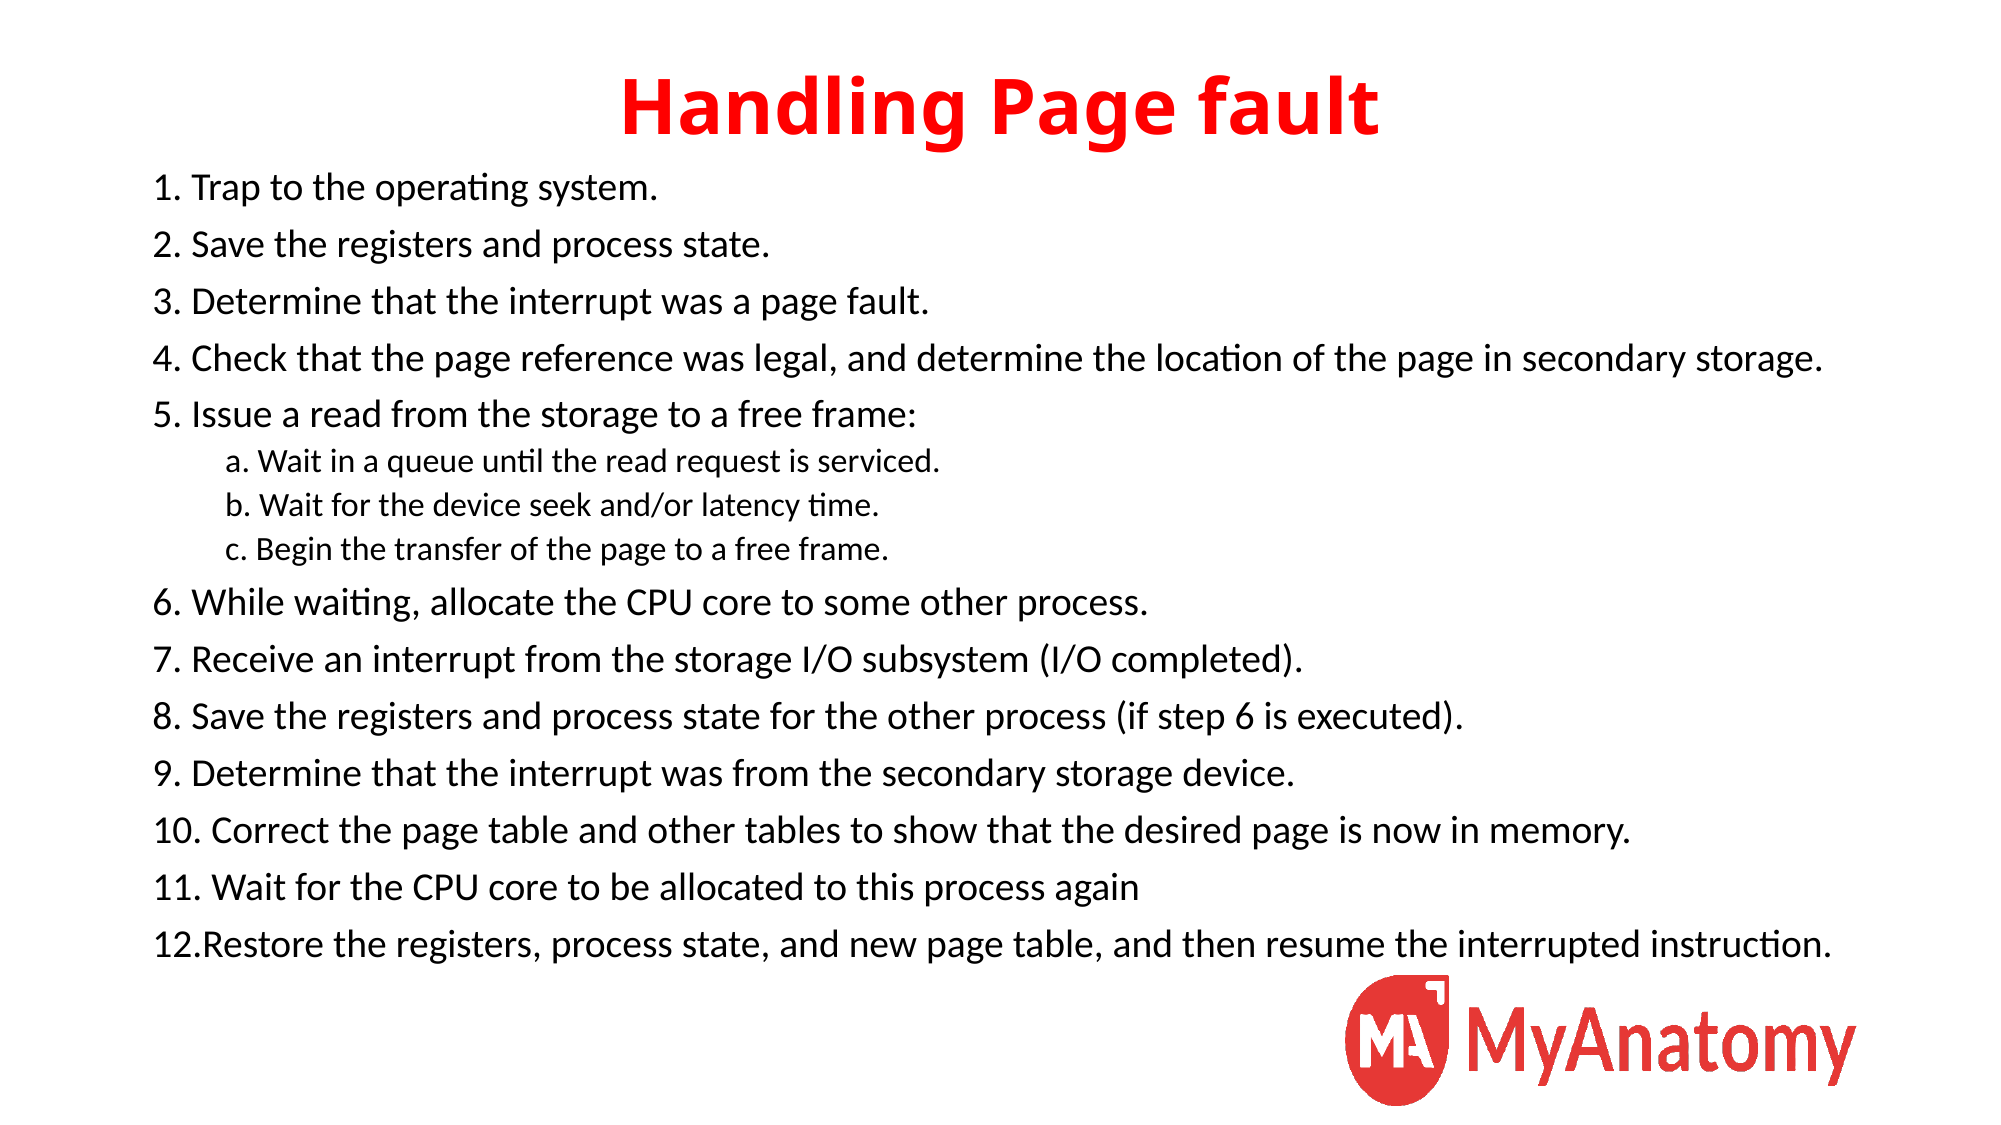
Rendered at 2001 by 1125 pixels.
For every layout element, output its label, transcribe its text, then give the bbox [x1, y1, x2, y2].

title Handling Page fault [137, 59, 1863, 158]
picture [1337, 1066, 1863, 1125]
list 1. Trap to the operating system. 2. Save the registers and process state. 3. Determine that the interrupt was a page fault. 4. Check that the page reference was legal, and determine the location of the page in secondary storage. 5. Issue a read from the storage to a free frame: a. Wait in a queue until the read request is serviced. b. Wait for the device seek and/or latency time. c. Begin the transfer of the page to a free frame. 6. While waiting, allocate the CPU core to some other process. 7. Receive an interrupt from the storage I/O subsystem (I/O completed). 8. Save the registers and process state for the other process (if step 6 is executed). 9. Determine that the interrupt was from the secondary storage device. 10. Correct the page table and other tables to show that the desired page is now in memory. 11. Wait for the CPU core to be allocated to this process again 12.Restore the registers, process state, and new page table, and then resume the interrupted instruction. [137, 158, 1863, 1066]
